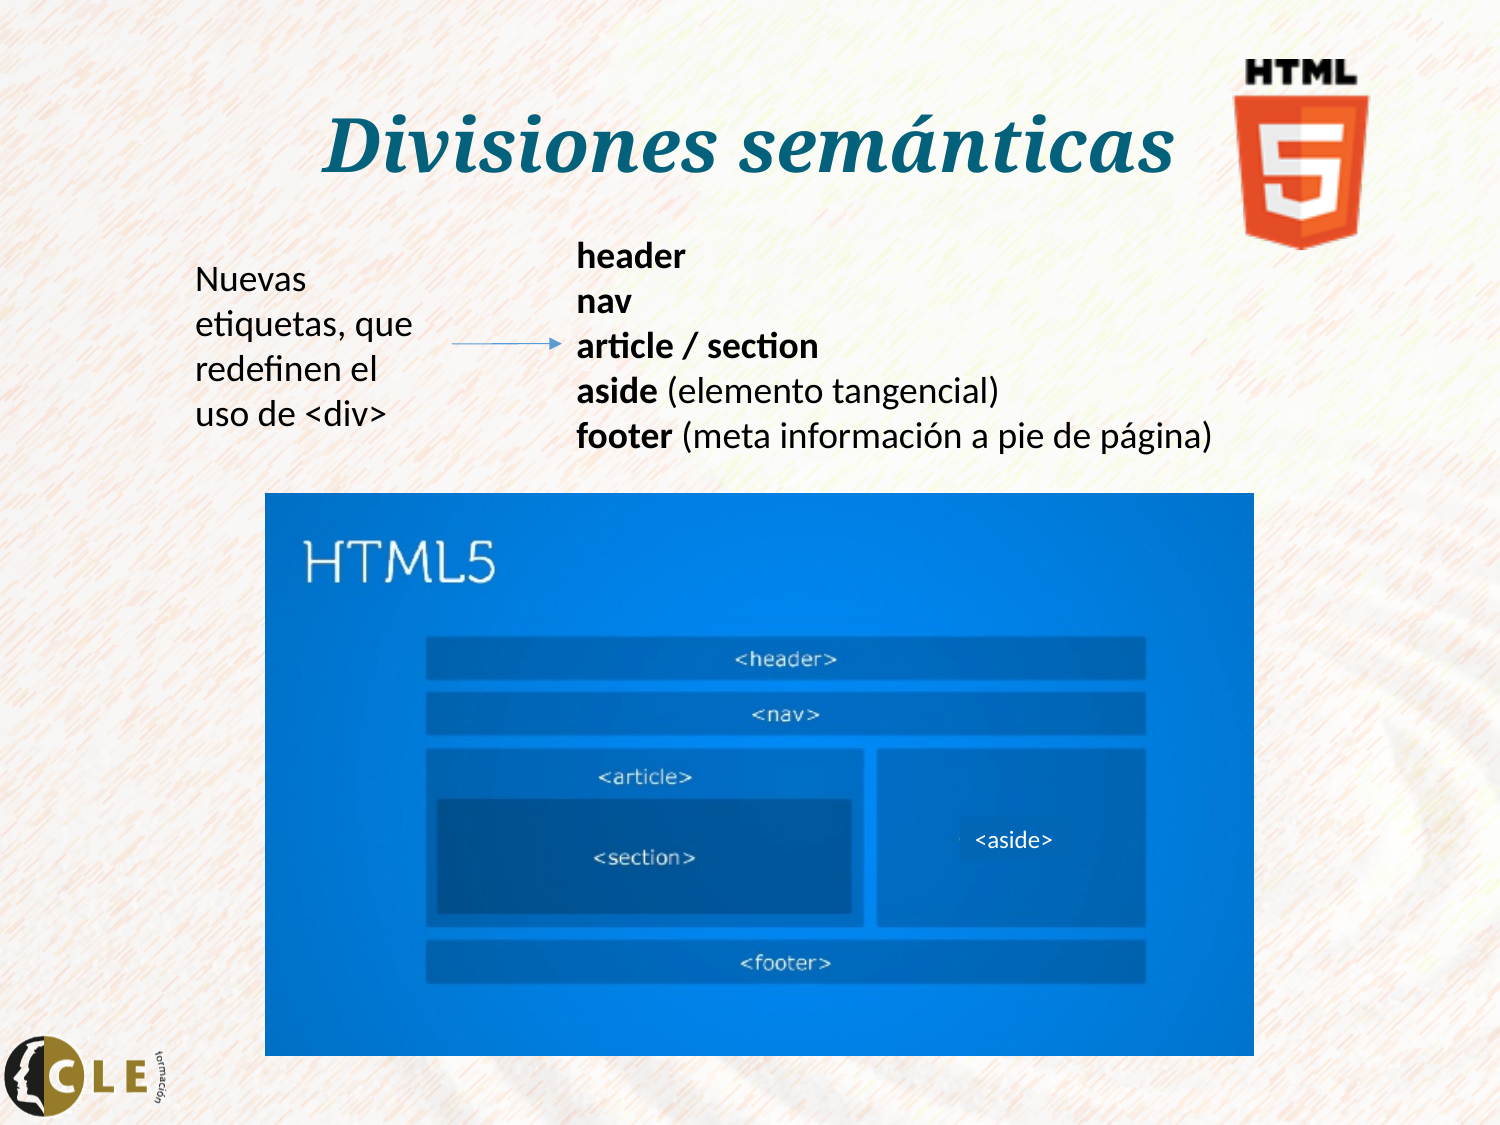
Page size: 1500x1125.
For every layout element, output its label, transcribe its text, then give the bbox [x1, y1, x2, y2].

title Divisiones semánticas [103, 59, 1207, 226]
text_box header nav article / section aside (elemento tangencial) footer (meta información a pie de página) [561, 223, 1229, 464]
picture [0, 0, 1500, 1125]
text_box Nuevas etiquetas, que redefinen el uso de <div> [180, 246, 452, 442]
